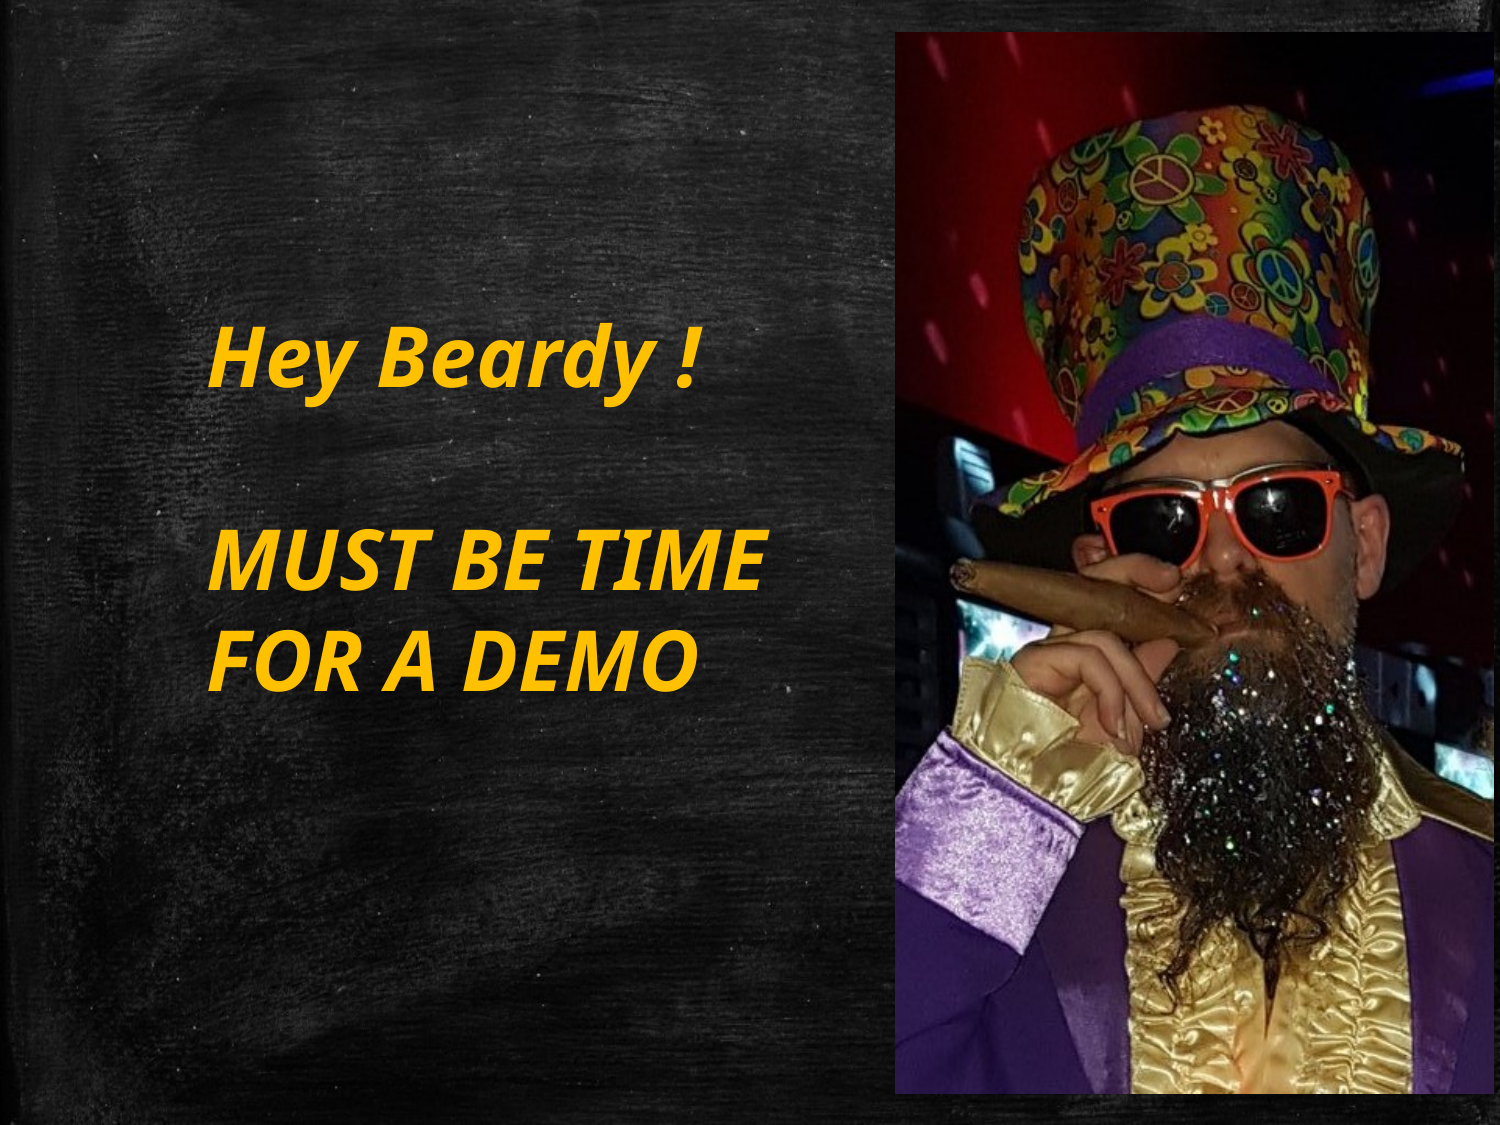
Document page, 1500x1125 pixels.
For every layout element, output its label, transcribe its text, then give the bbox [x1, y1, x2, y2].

picture [895, 32, 1494, 1095]
text_box Hey Beardy ! MUST BE TIME FOR A DEMO [191, 296, 895, 716]
